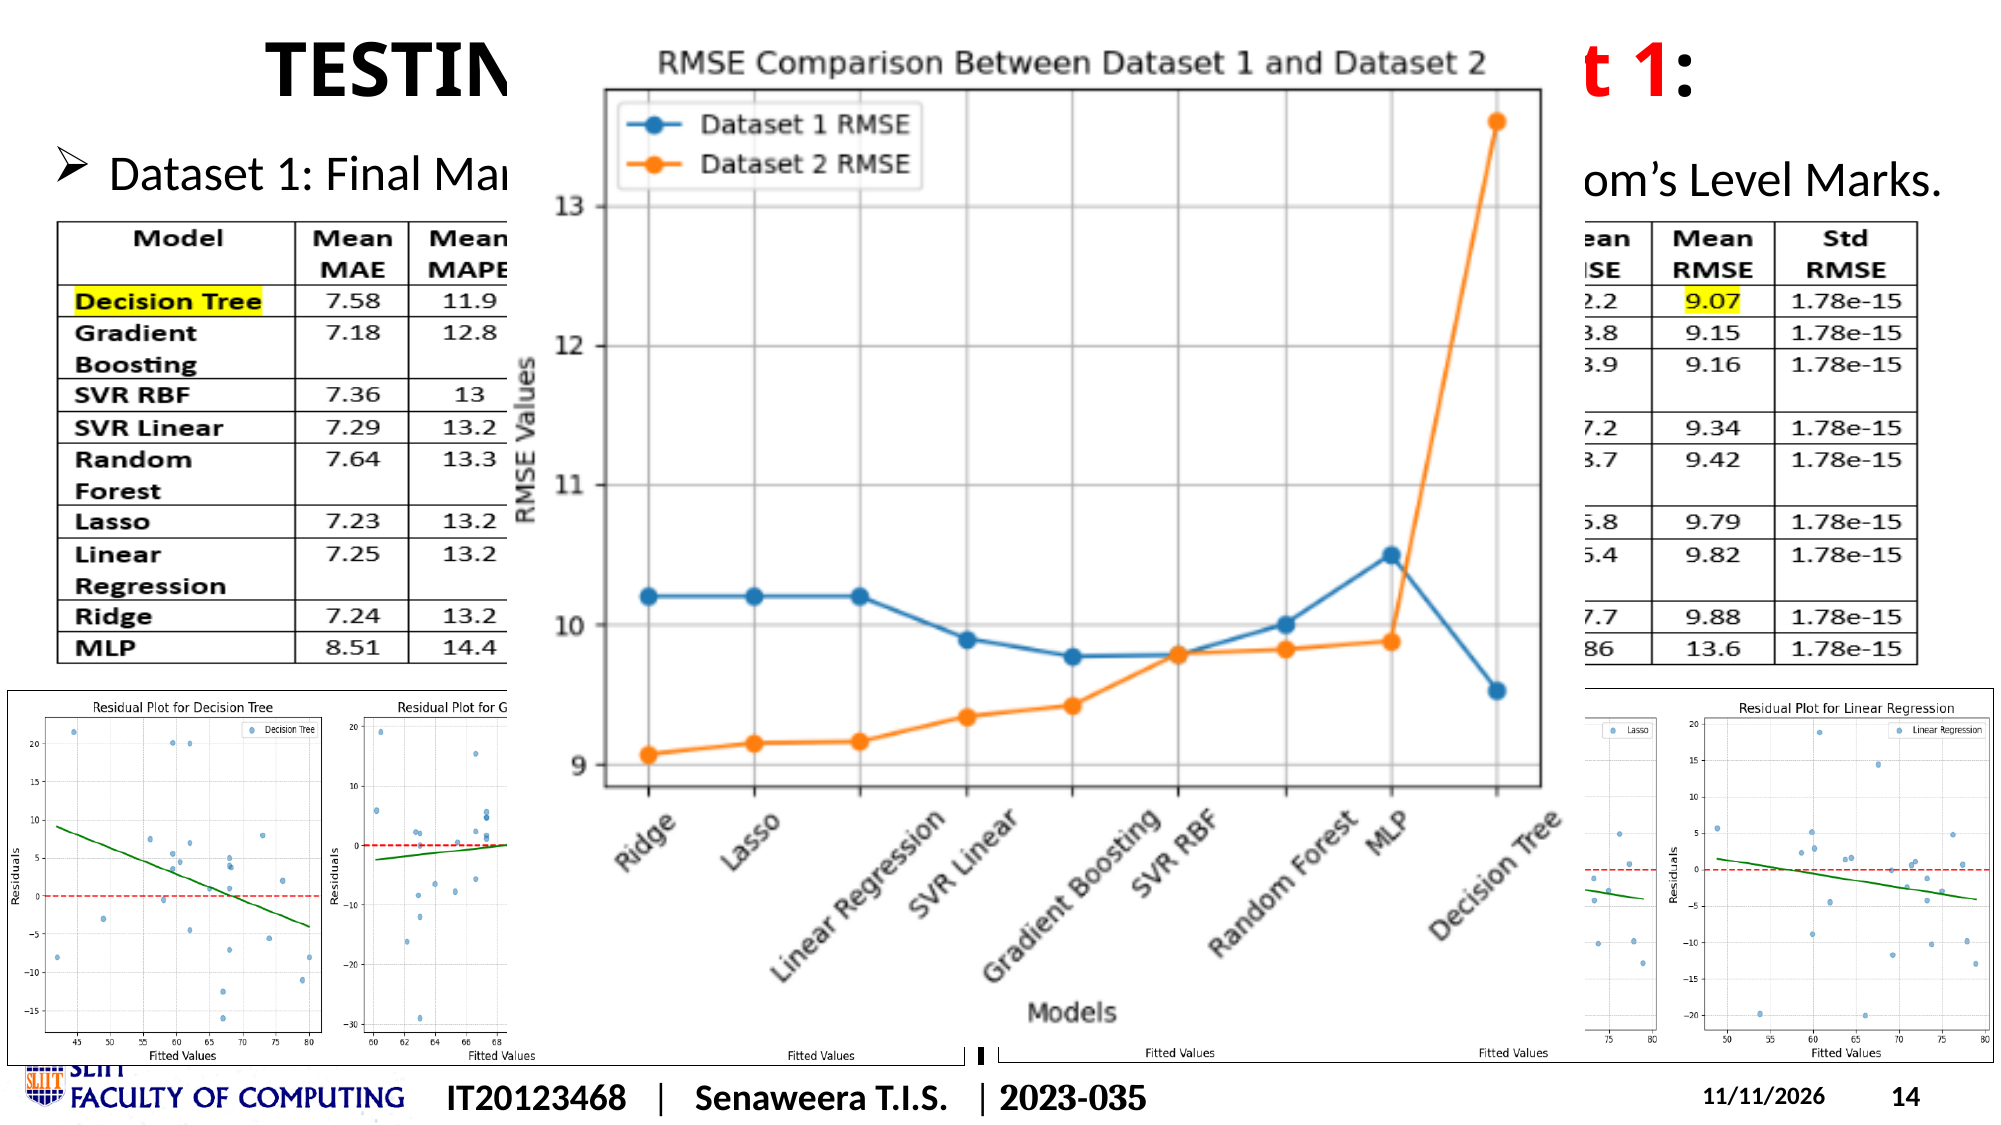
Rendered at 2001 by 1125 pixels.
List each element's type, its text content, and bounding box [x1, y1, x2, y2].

text_box Dataset 1: Final Marks Only. [38, 133, 507, 208]
picture [0, 28, 1994, 1125]
text_box Dataset 2: EWMA of Bloom’s Level Marks. [1585, 138, 1992, 214]
text_box IT20123468 | Senaweera T.I.S. | 2023-035 [431, 1064, 1551, 1125]
text_box TESTING AND RESULTS – Experiment 1: Regression Models [38, 24, 1922, 107]
